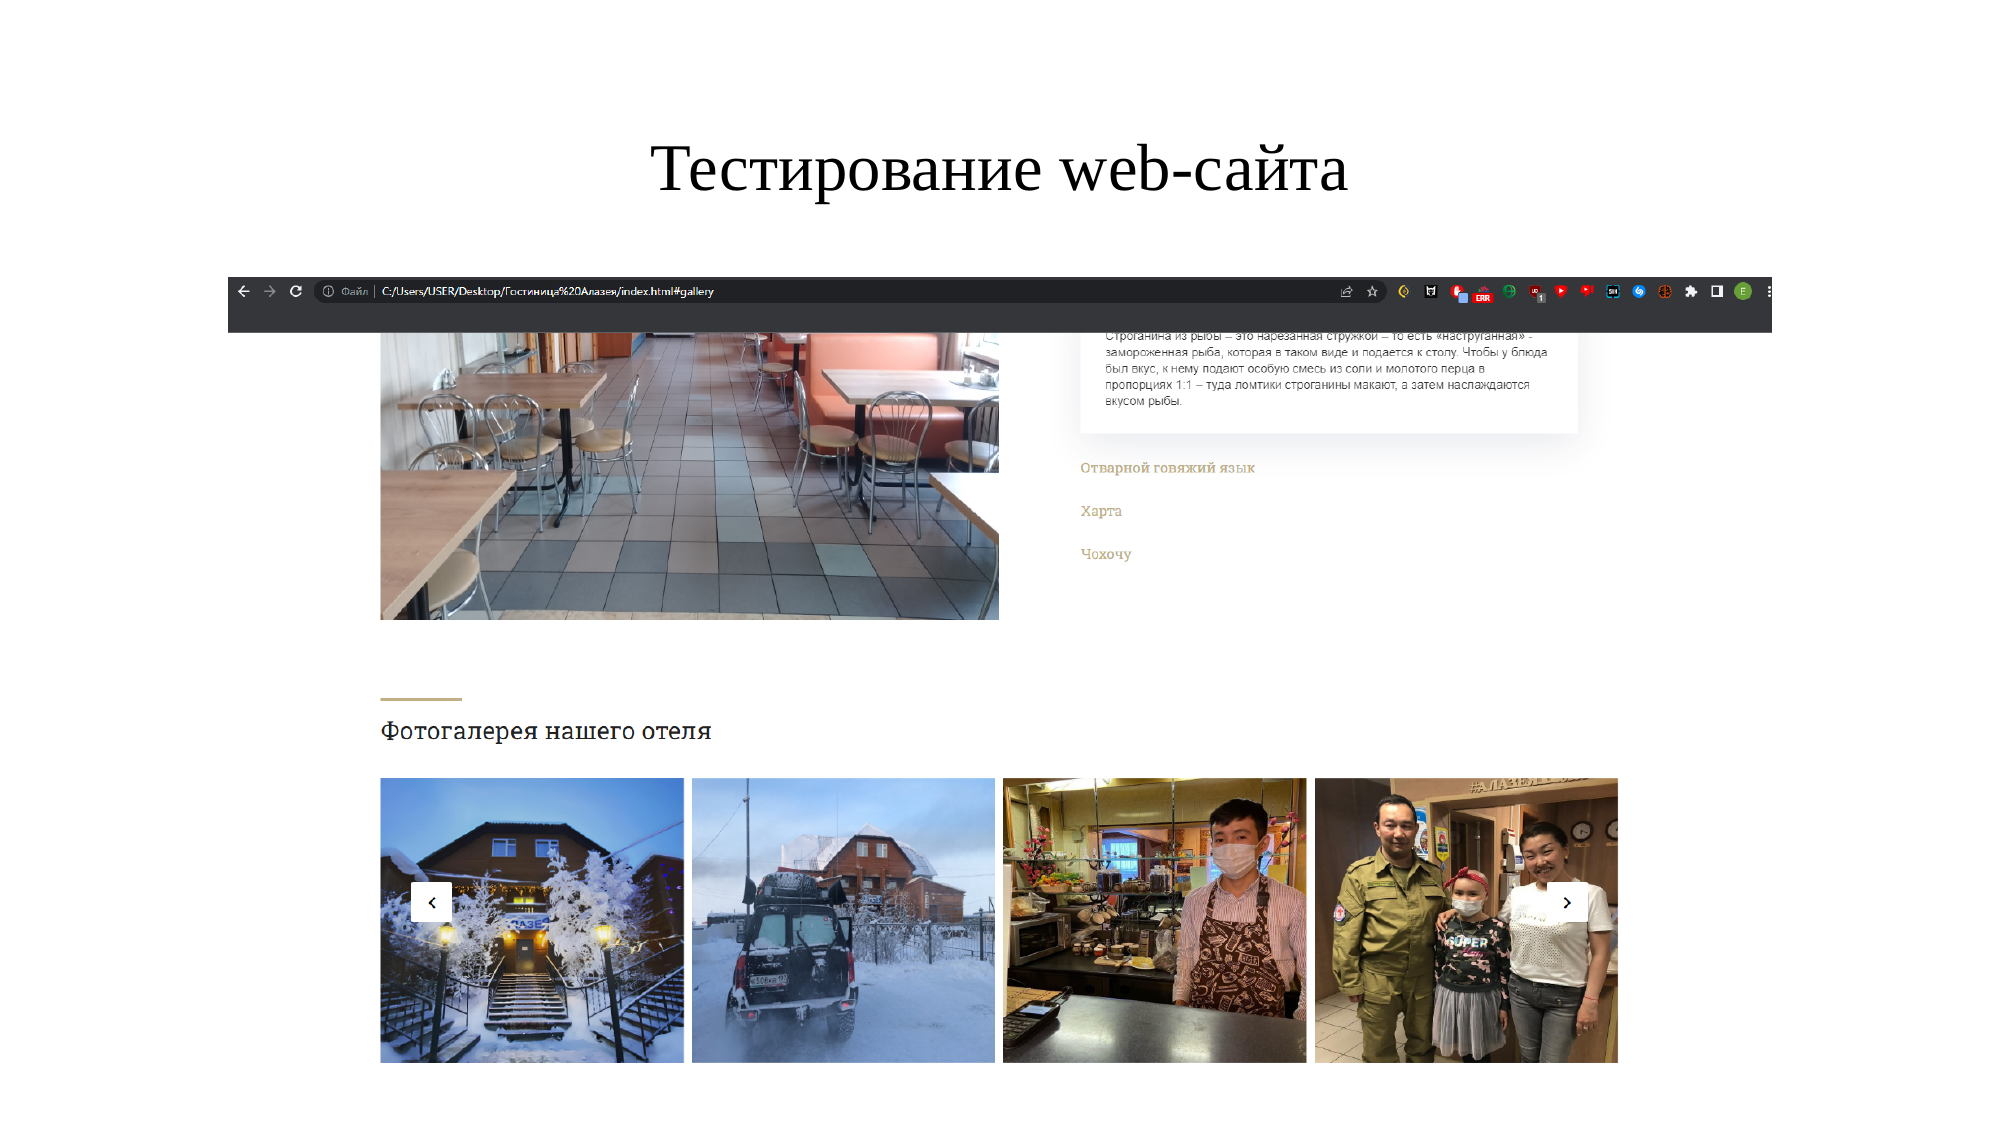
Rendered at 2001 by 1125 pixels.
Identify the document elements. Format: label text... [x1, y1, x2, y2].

picture [228, 277, 1772, 1087]
title Тестирование web-сайта [137, 59, 1863, 278]
